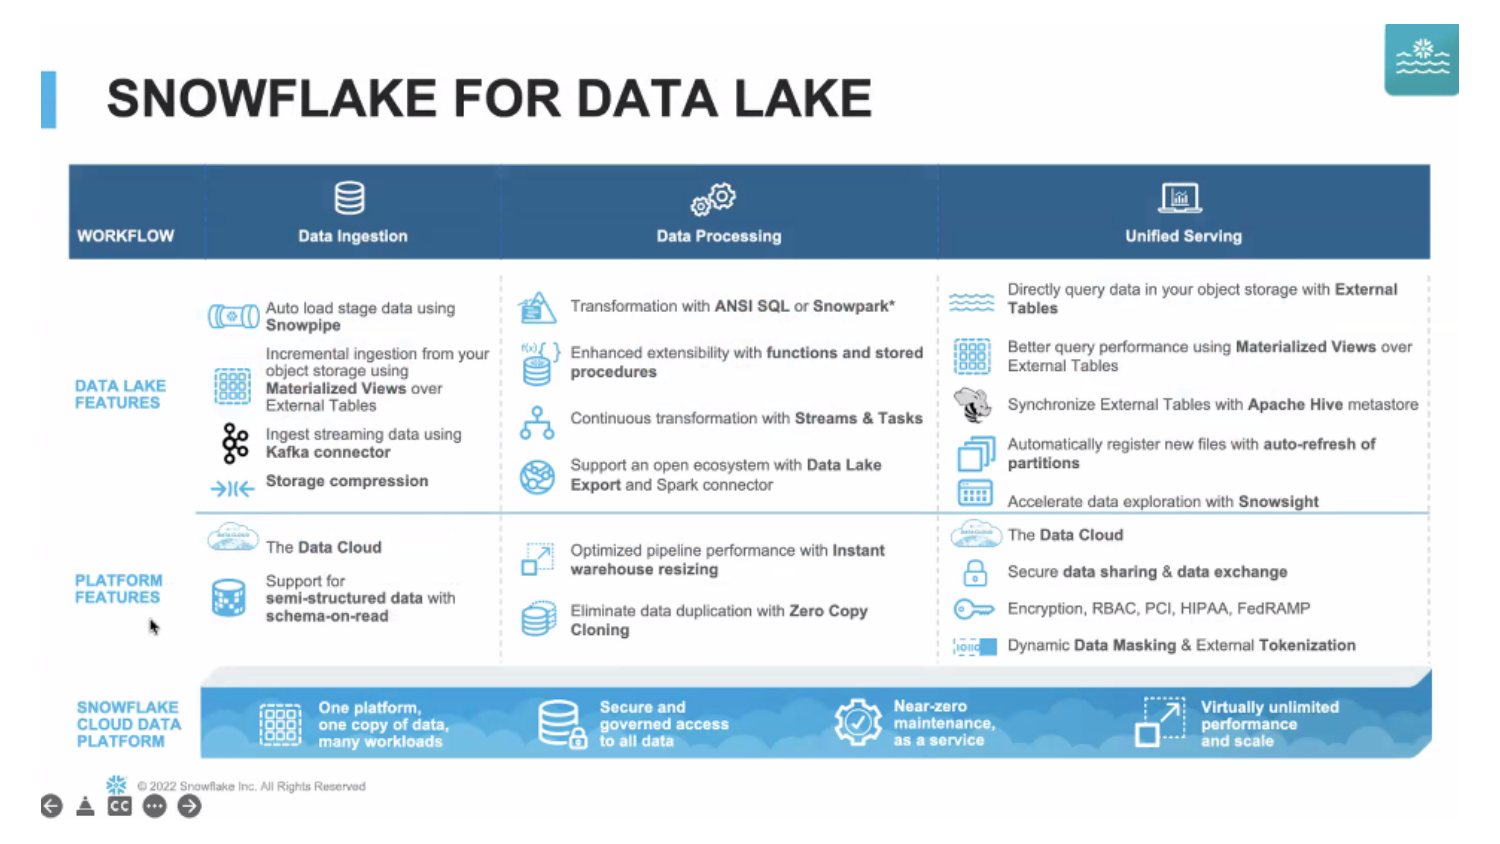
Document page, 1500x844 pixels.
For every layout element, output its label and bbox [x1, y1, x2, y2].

picture [40, 24, 1460, 819]
